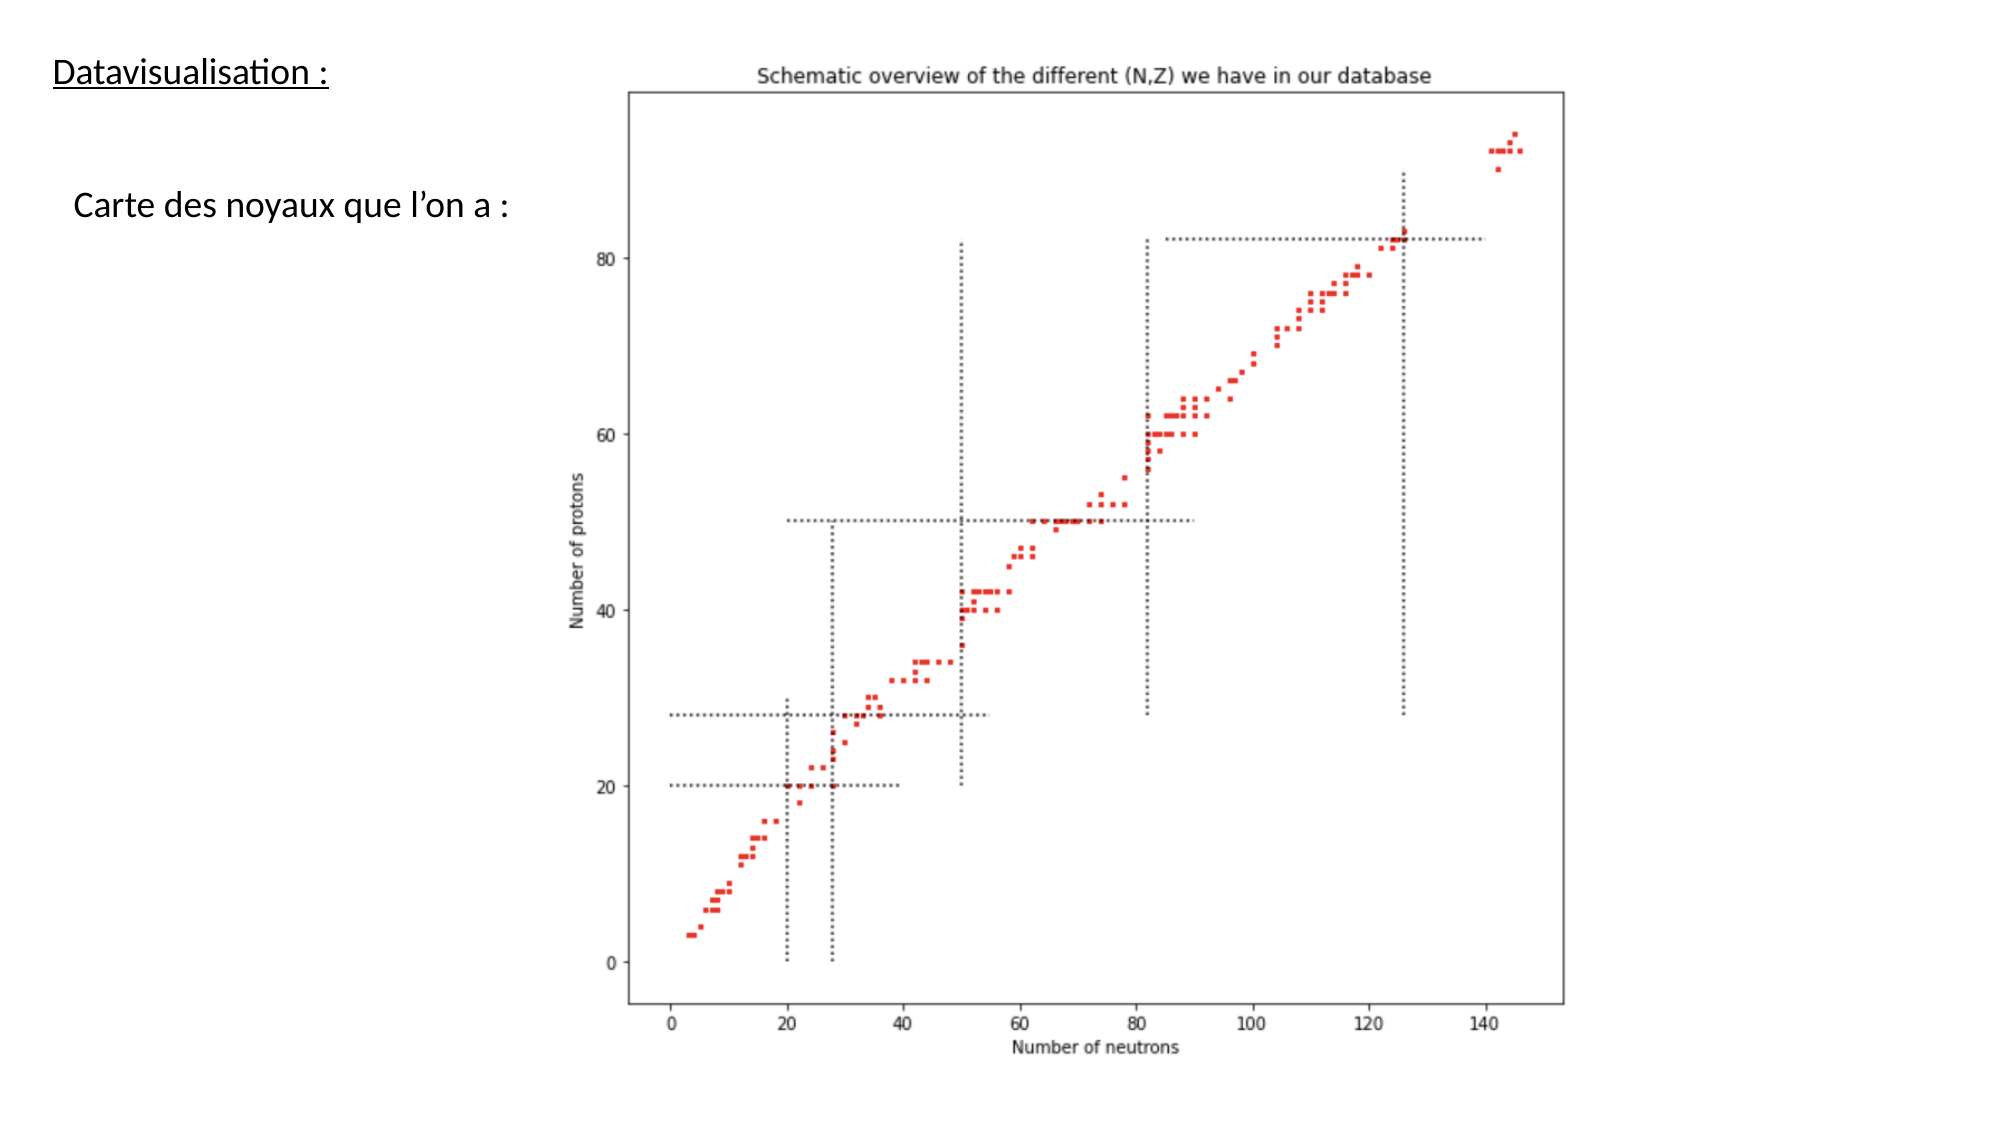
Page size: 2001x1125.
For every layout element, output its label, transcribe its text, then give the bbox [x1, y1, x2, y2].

text_box Datavisualisation : [37, 39, 466, 100]
picture [546, 47, 1636, 1078]
text_box Carte des noyaux que l’on a : [58, 172, 526, 232]
